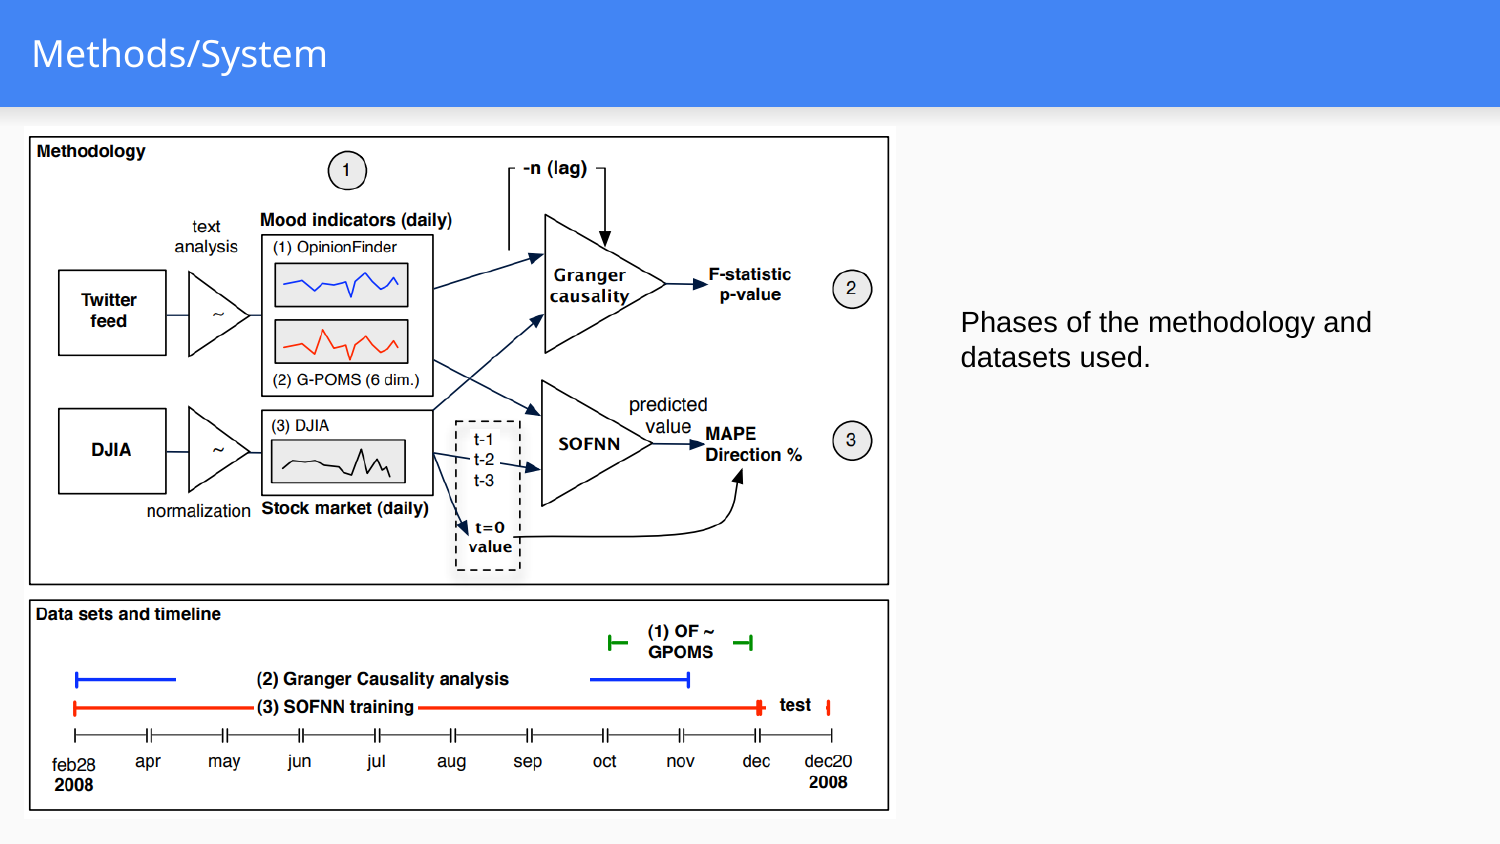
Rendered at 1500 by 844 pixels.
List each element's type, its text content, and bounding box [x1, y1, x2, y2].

picture [24, 126, 896, 819]
text_box Phases of the methodology and datasets used. [945, 288, 1423, 546]
title Methods/System [16, 2, 1464, 102]
